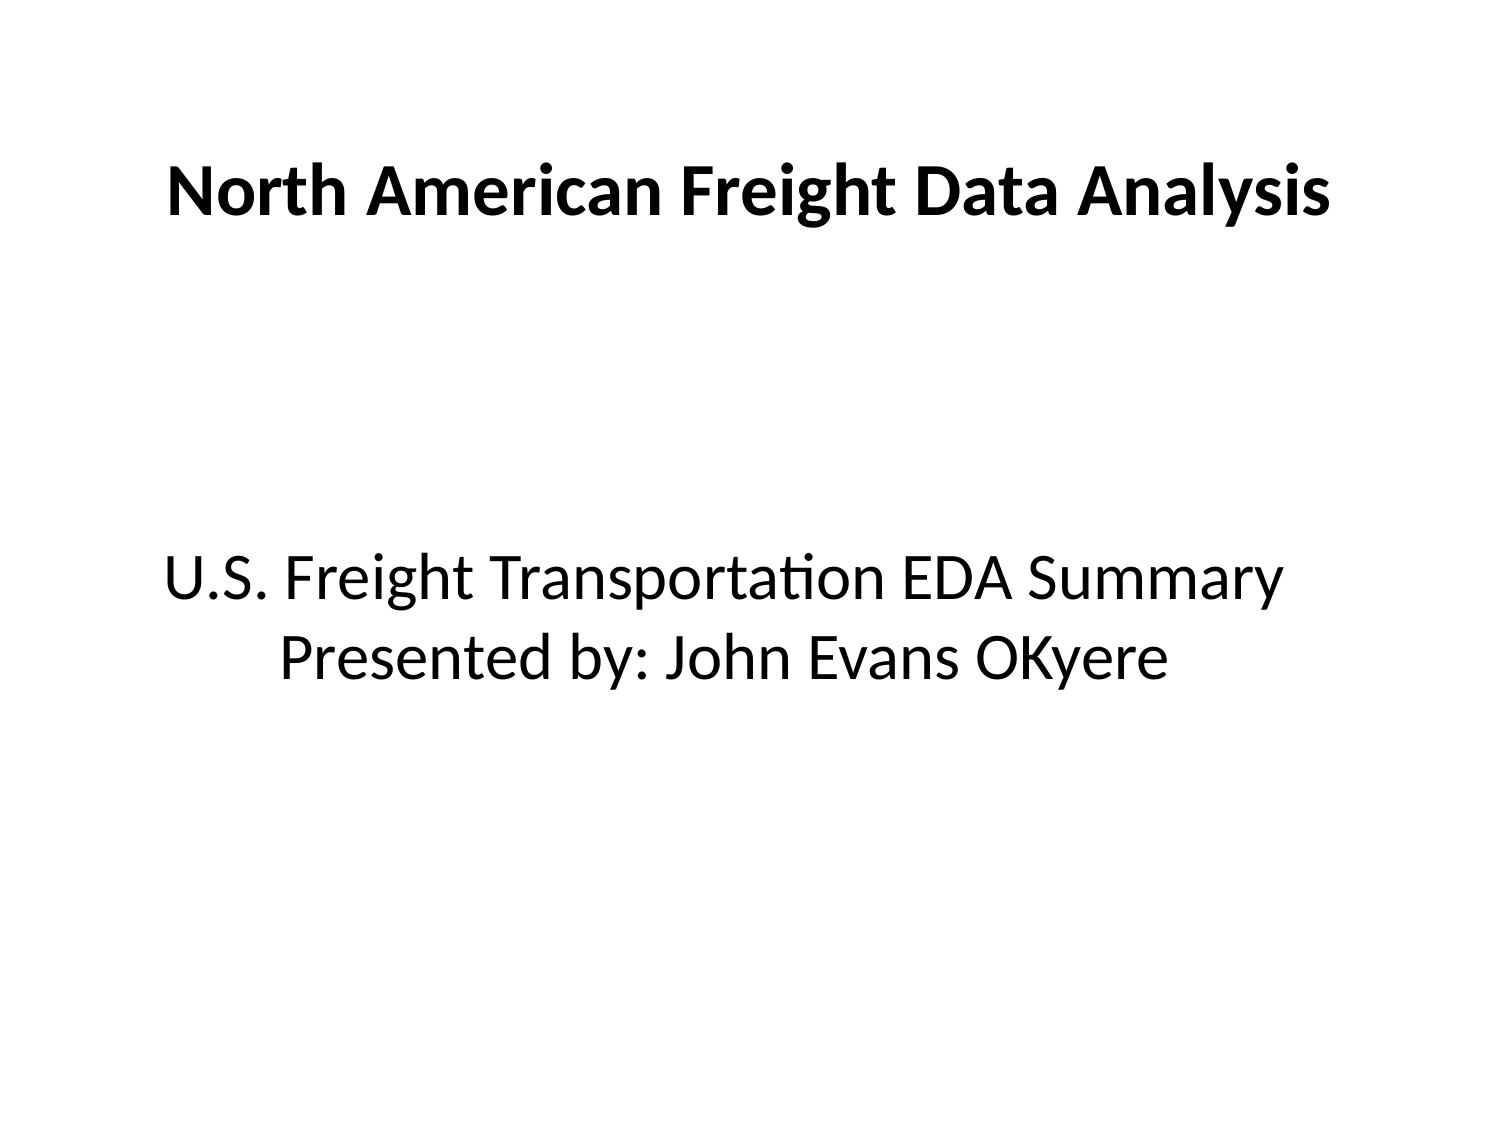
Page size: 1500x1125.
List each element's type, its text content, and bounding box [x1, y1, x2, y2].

title North American Freight Data Analysis [75, 136, 1425, 325]
text_box U.S. Freight Transportation EDA Summary Presented by: John Evans OKyere [80, 525, 1370, 701]
